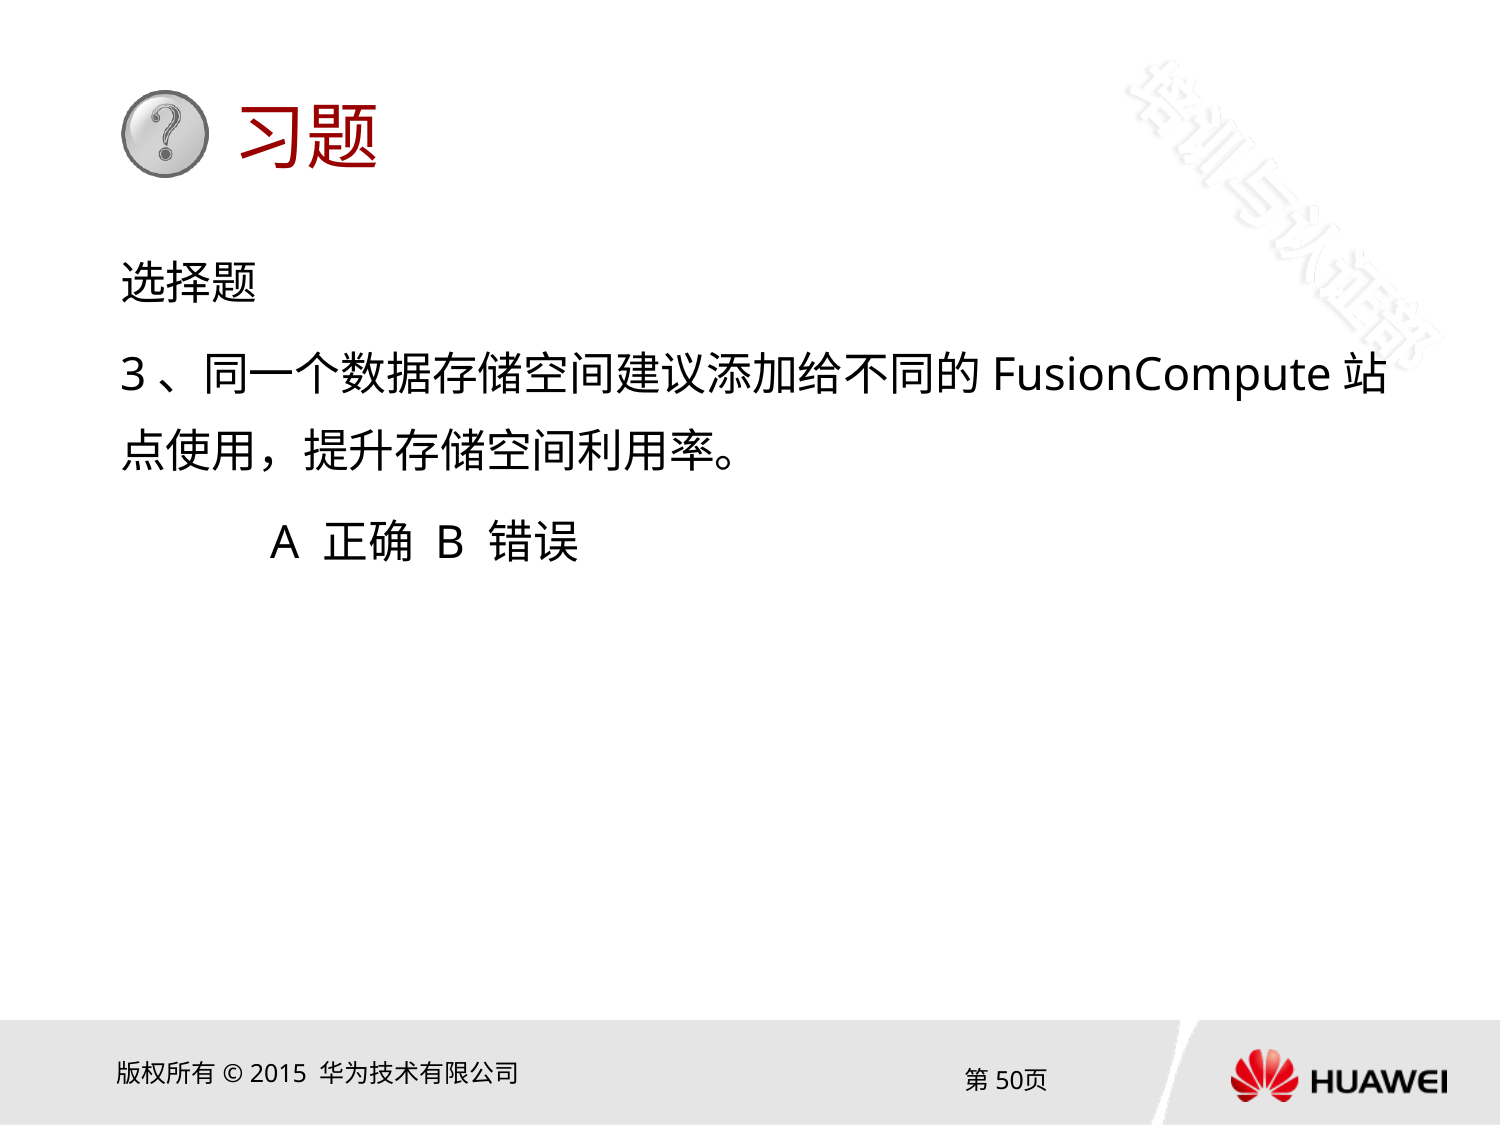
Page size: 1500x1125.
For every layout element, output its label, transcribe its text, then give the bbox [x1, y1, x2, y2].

list 选择题 3、同一个数据存储空间建议添加给不同的FusionCompute站点使用，提升存储空间利用率。 A 正确 B 错误 [106, 225, 1409, 915]
picture [0, 1020, 1500, 1125]
picture [1068, 0, 1500, 428]
title 习题 [220, 63, 1378, 207]
picture [114, 82, 216, 185]
